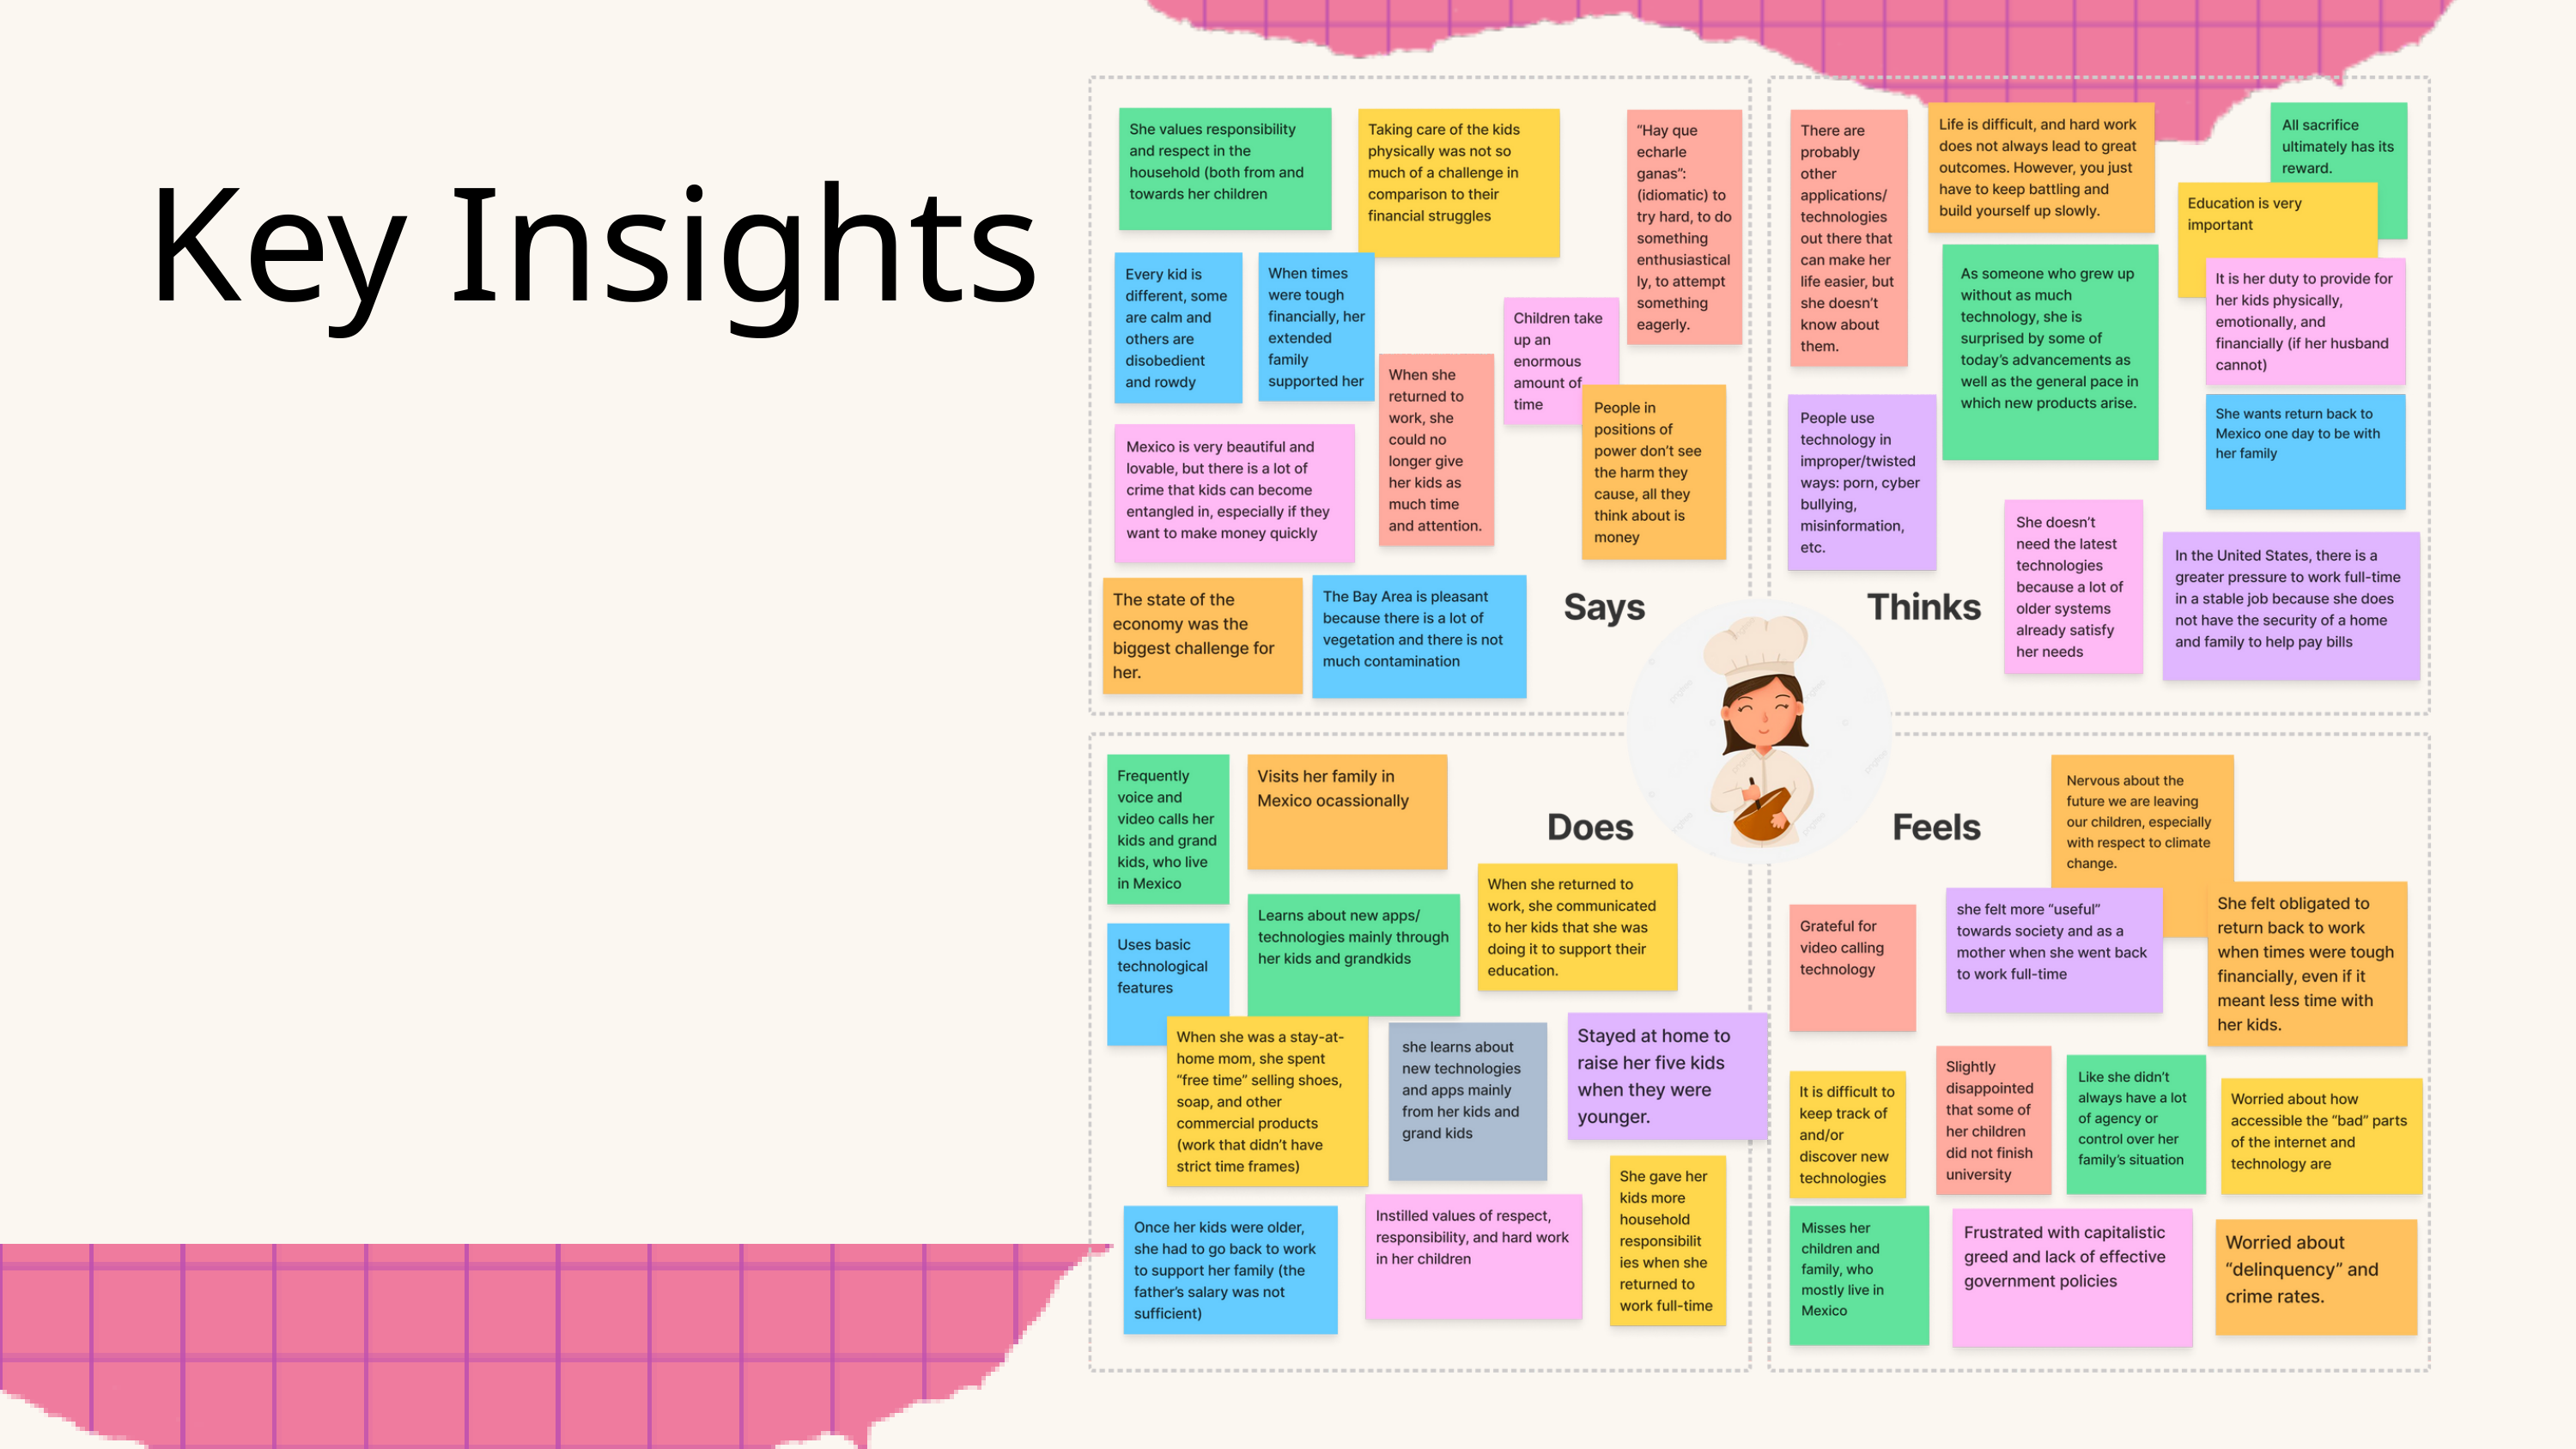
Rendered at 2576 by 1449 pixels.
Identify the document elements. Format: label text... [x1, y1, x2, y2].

text_box [0, 1244, 1115, 1449]
text_box Key Insights [144, 143, 2083, 333]
text_box [1088, 76, 2432, 1373]
text_box [1088, 0, 2509, 145]
